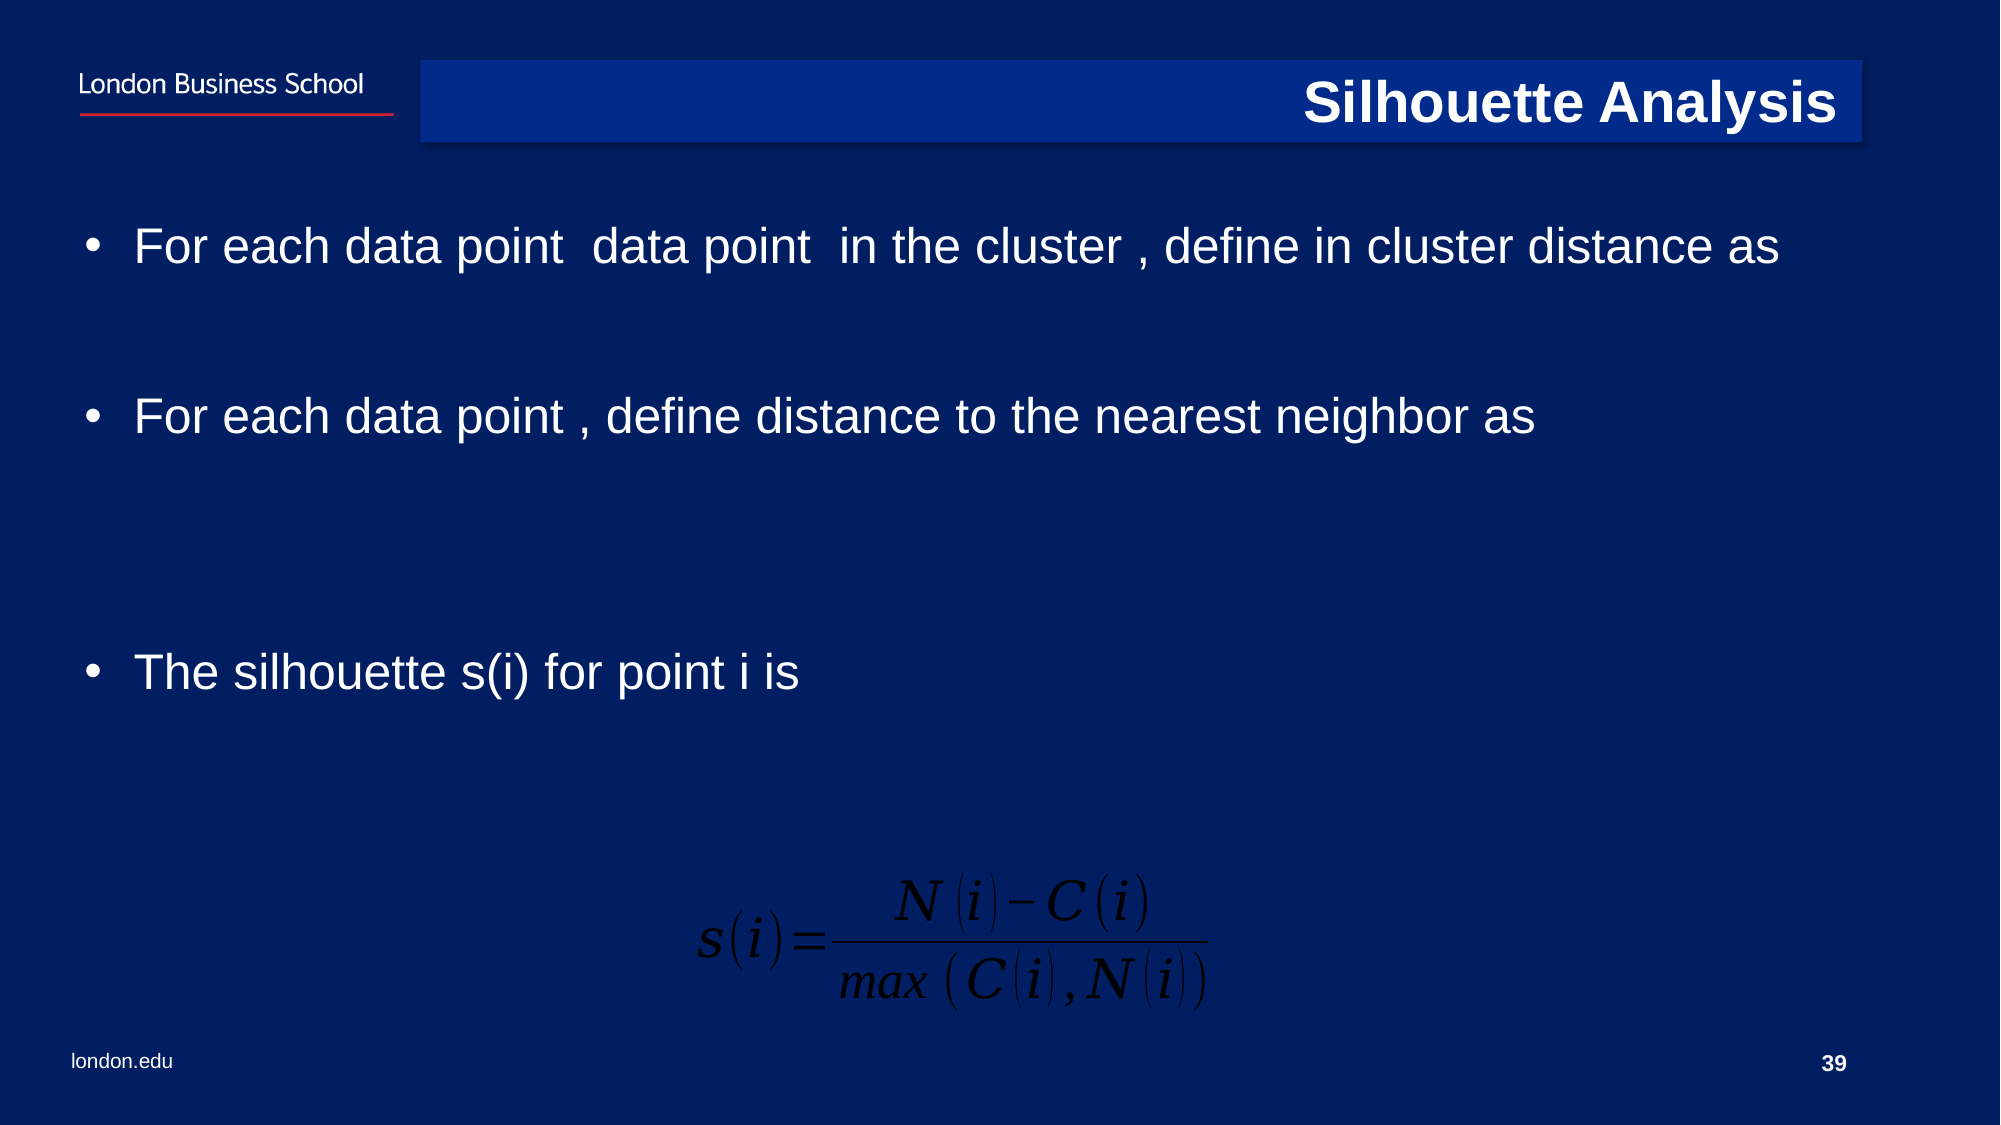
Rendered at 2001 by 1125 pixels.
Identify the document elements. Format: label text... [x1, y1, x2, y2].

title Silhouette Analysis [420, 59, 1863, 143]
picture [66, 59, 394, 137]
